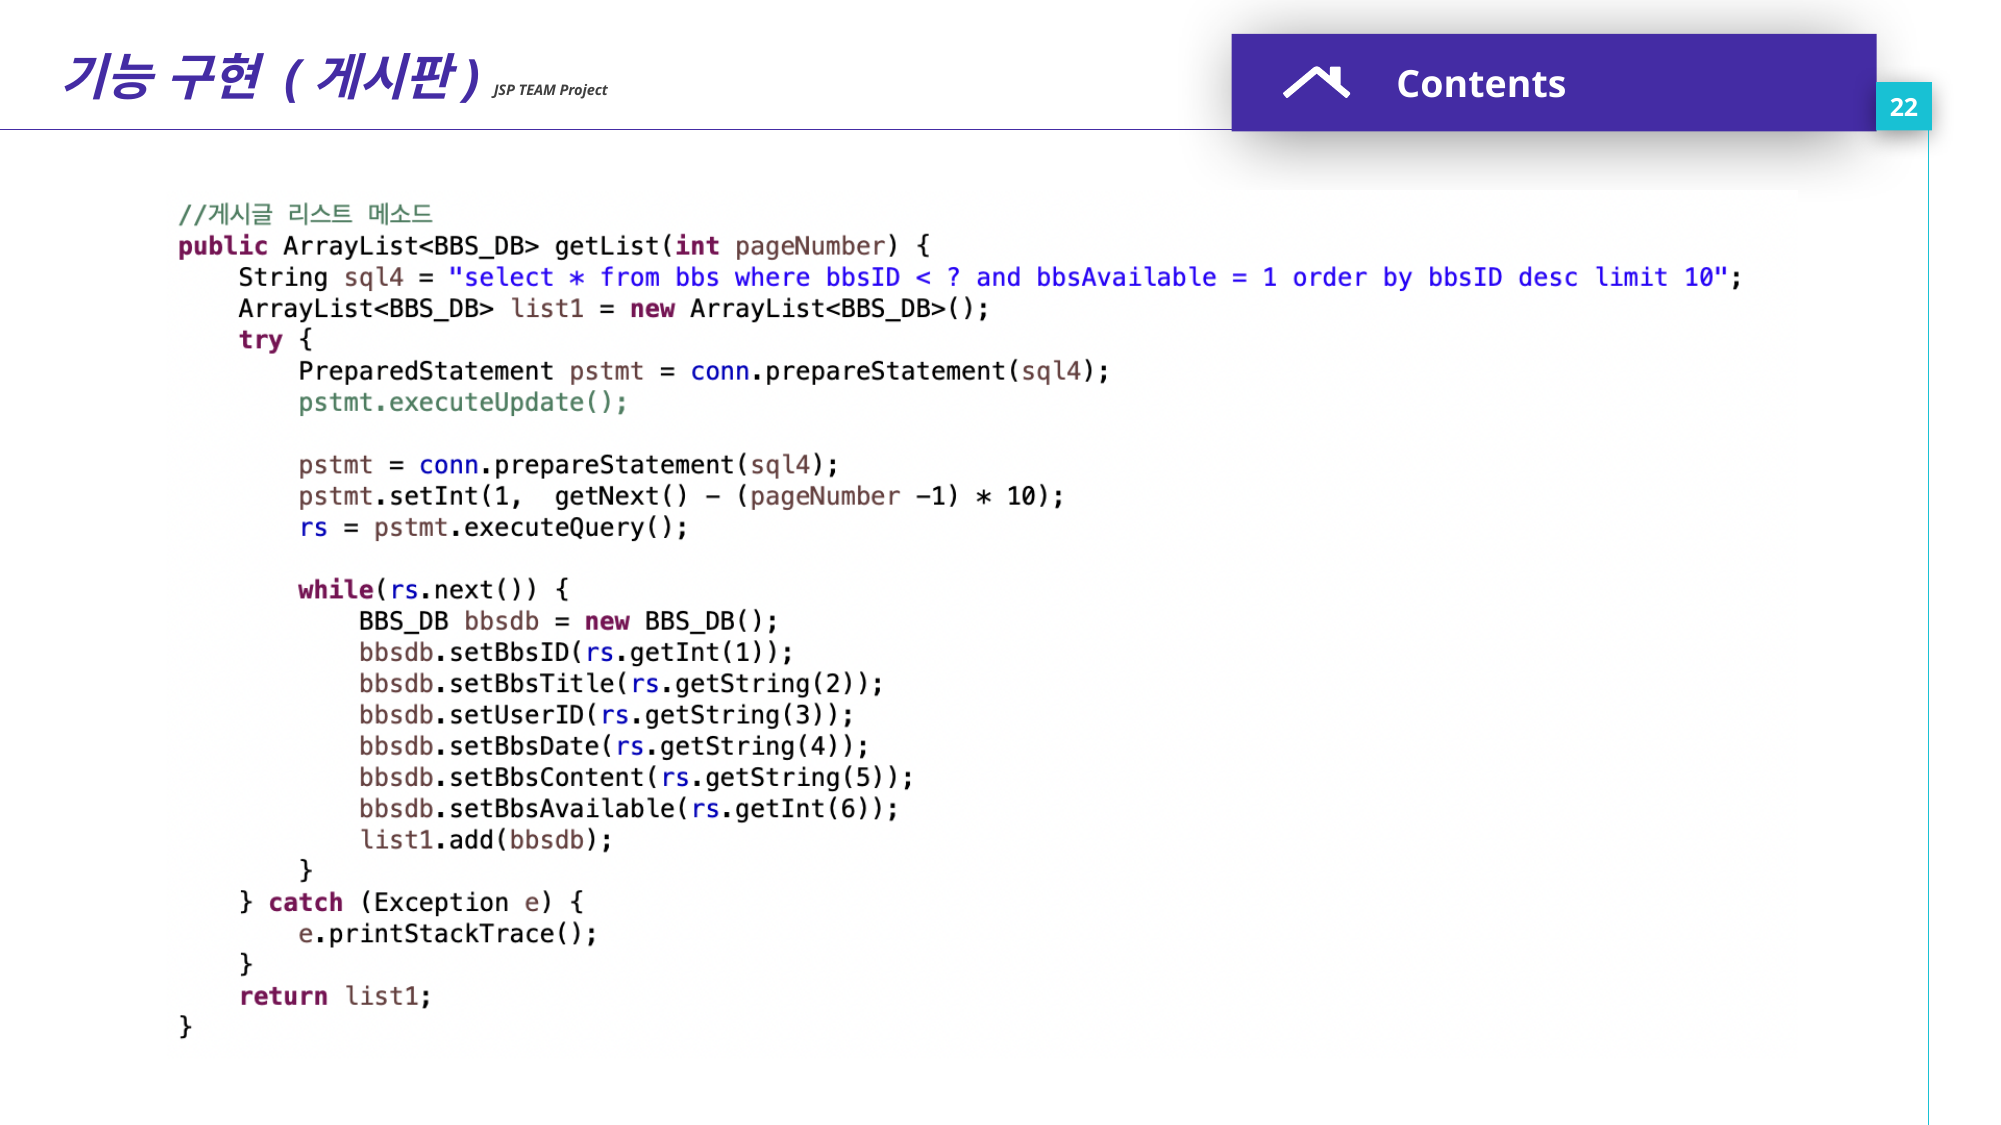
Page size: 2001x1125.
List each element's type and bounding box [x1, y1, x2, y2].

text_box [0, 33, 1932, 1125]
picture [166, 190, 1798, 1060]
